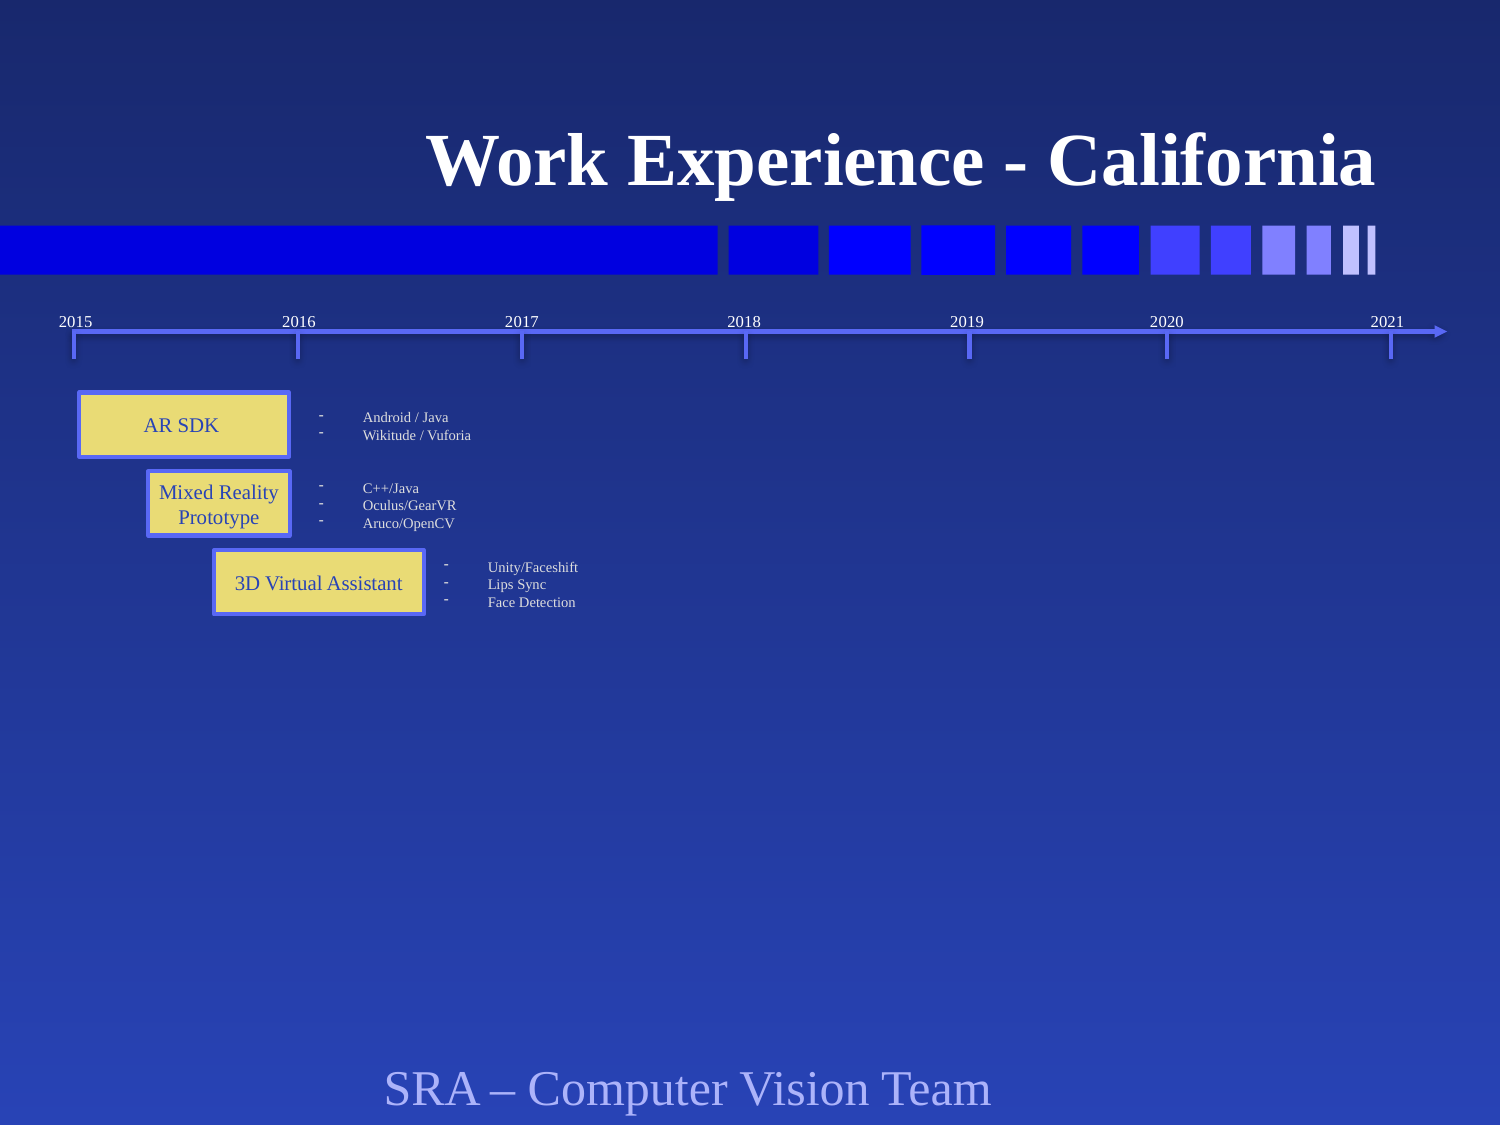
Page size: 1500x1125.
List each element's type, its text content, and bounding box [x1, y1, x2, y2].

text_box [147, 471, 290, 536]
text_box [1413, 325, 1448, 338]
text_box 2021 [1363, 303, 1413, 339]
text_box C++/Java Oculus/GearVR Aruco/OpenCV [311, 471, 785, 539]
text_box 2020 [1142, 303, 1192, 339]
text_box 2017 [497, 303, 547, 339]
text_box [213, 549, 424, 615]
title Work Experience - California [208, 21, 1385, 210]
text_box Android / Java Wikitude / Vuforia [311, 400, 785, 451]
text_box 2019 [942, 303, 992, 339]
text_box SRA – Computer Vision Team [262, 1048, 1114, 1124]
text_box Unity/Faceshift Lips Sync Face Detection [436, 550, 910, 618]
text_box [78, 392, 290, 457]
text_box 2018 [719, 303, 769, 339]
text_box 2015 [51, 303, 101, 339]
text_box 2016 [274, 303, 324, 339]
